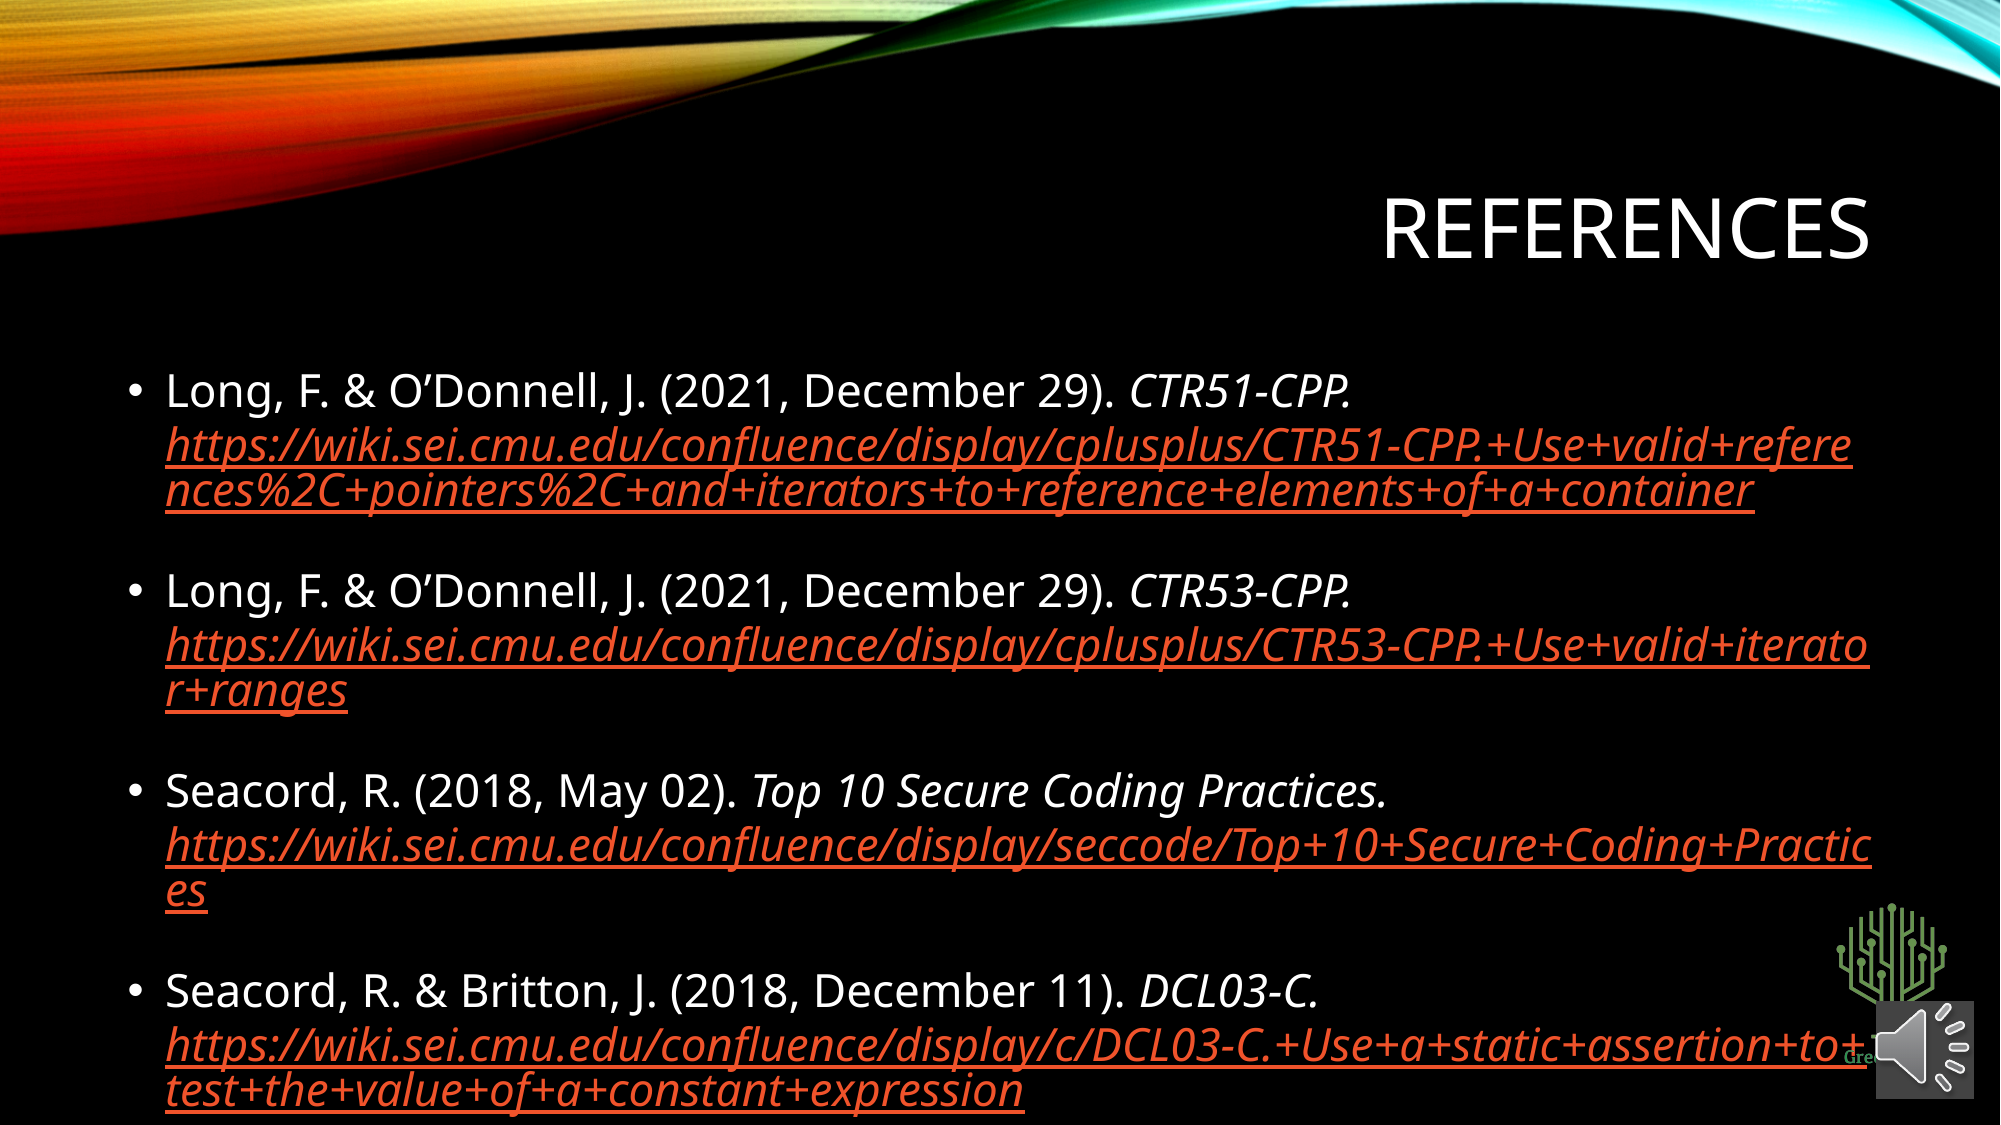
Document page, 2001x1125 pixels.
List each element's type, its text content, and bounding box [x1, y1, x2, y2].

title REFERENCES [474, 125, 1888, 338]
list Long, F. & O’Donnell, J. (2021, December 29). CTR51-CPP. https://wiki.sei.cmu.edu/confluence/display/cplusplus/CTR51-CPP.+Use+valid+references%2C+pointers%2C+and+iterators+to+reference+elements+of+a+container Long, F. & O’Donnell, J. (2021, December 29). CTR53-CPP. https://wiki.sei.cmu.edu/confluence/display/cplusplus/CTR53-CPP.+Use+valid+iterator+ranges Seacord, R. (2018, May 02). Top 10 Secure Coding Practices. https://wiki.sei.cmu.edu/confluence/display/seccode/Top+10+Secure+Coding+Practices Seacord, R. & Britton, J. (2018, December 11). DCL03-C. https://wiki.sei.cmu.edu/confluence/display/c/DCL03-C.+Use+a+static+assertion+to+test+the+value+of+a+constant+expression [112, 360, 1888, 1021]
picture [1817, 892, 1976, 1101]
picture [0, 0, 2000, 237]
